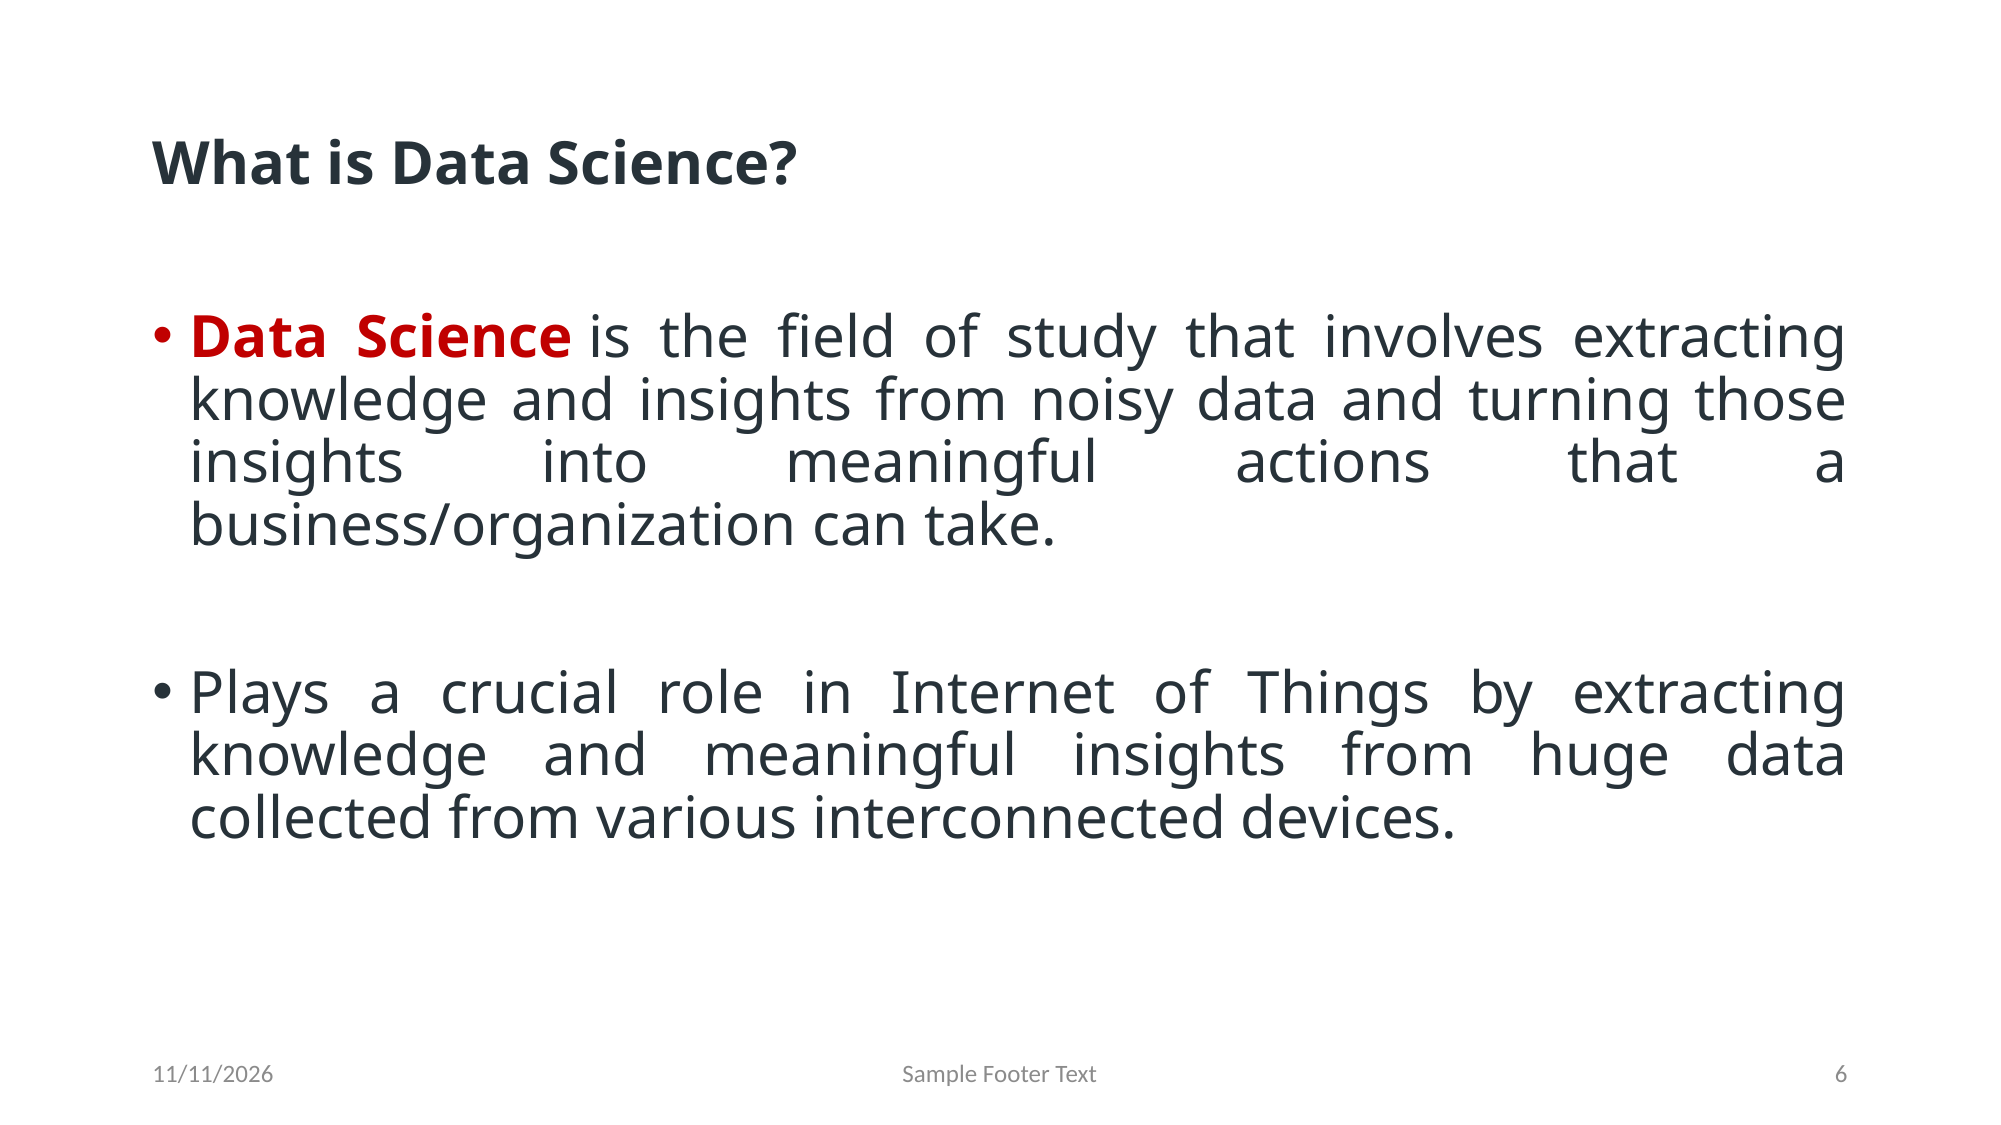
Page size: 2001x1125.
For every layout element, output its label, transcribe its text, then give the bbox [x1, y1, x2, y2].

list Data Science is the field of study that involves extracting knowledge and insights from noisy data and turning those insights into meaningful actions that a business/organization can take. Plays a crucial role in Internet of Things by extracting knowledge and meaningful insights from huge data collected from various interconnected devices. [137, 299, 1863, 1014]
footer Sample Footer Text [662, 1042, 1338, 1103]
title What is Data Science? [137, 59, 1863, 278]
slide_number 6 [1412, 1042, 1863, 1103]
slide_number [137, 1042, 588, 1103]
